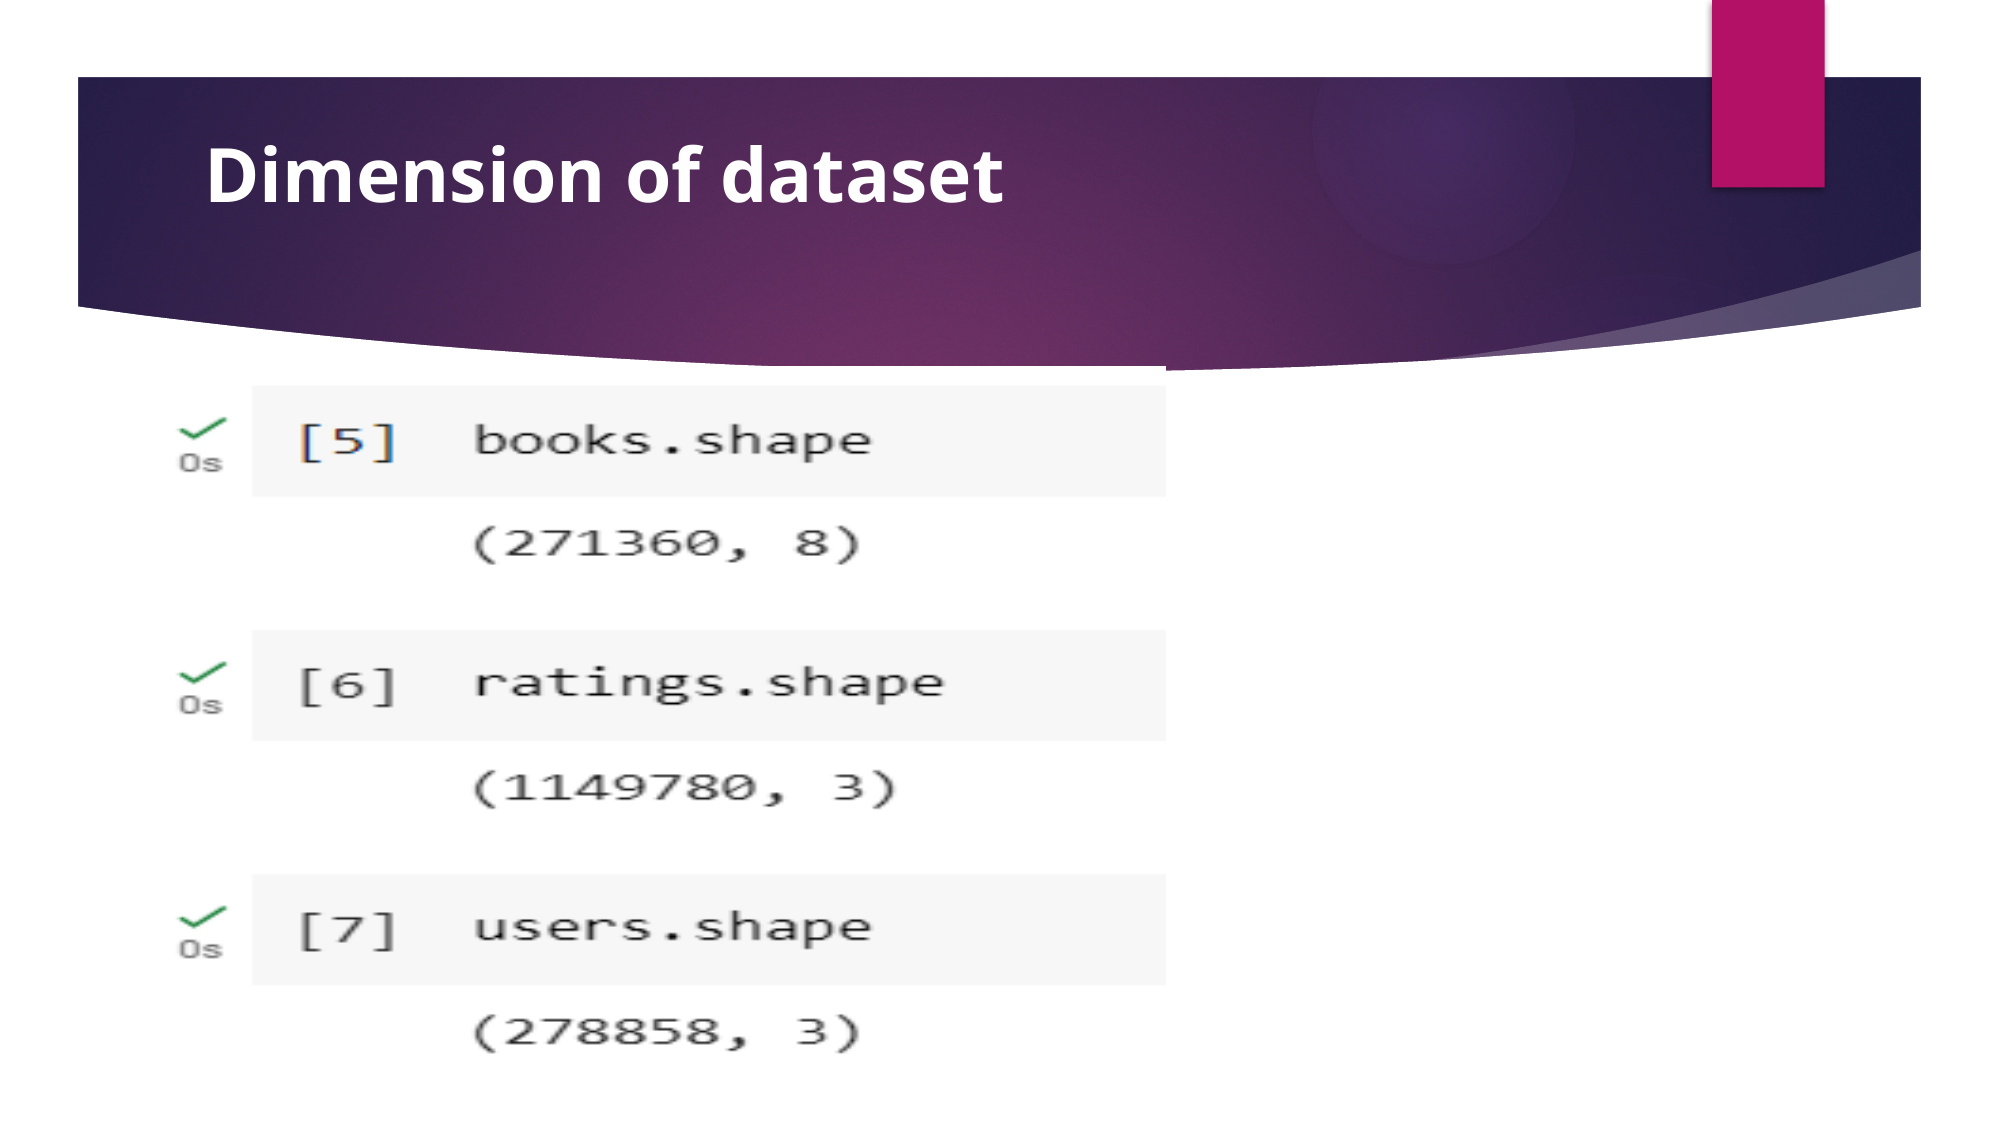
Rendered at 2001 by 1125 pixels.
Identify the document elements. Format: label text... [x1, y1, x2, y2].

picture [162, 366, 1166, 1074]
title Dimension of dataset [189, 159, 1627, 276]
